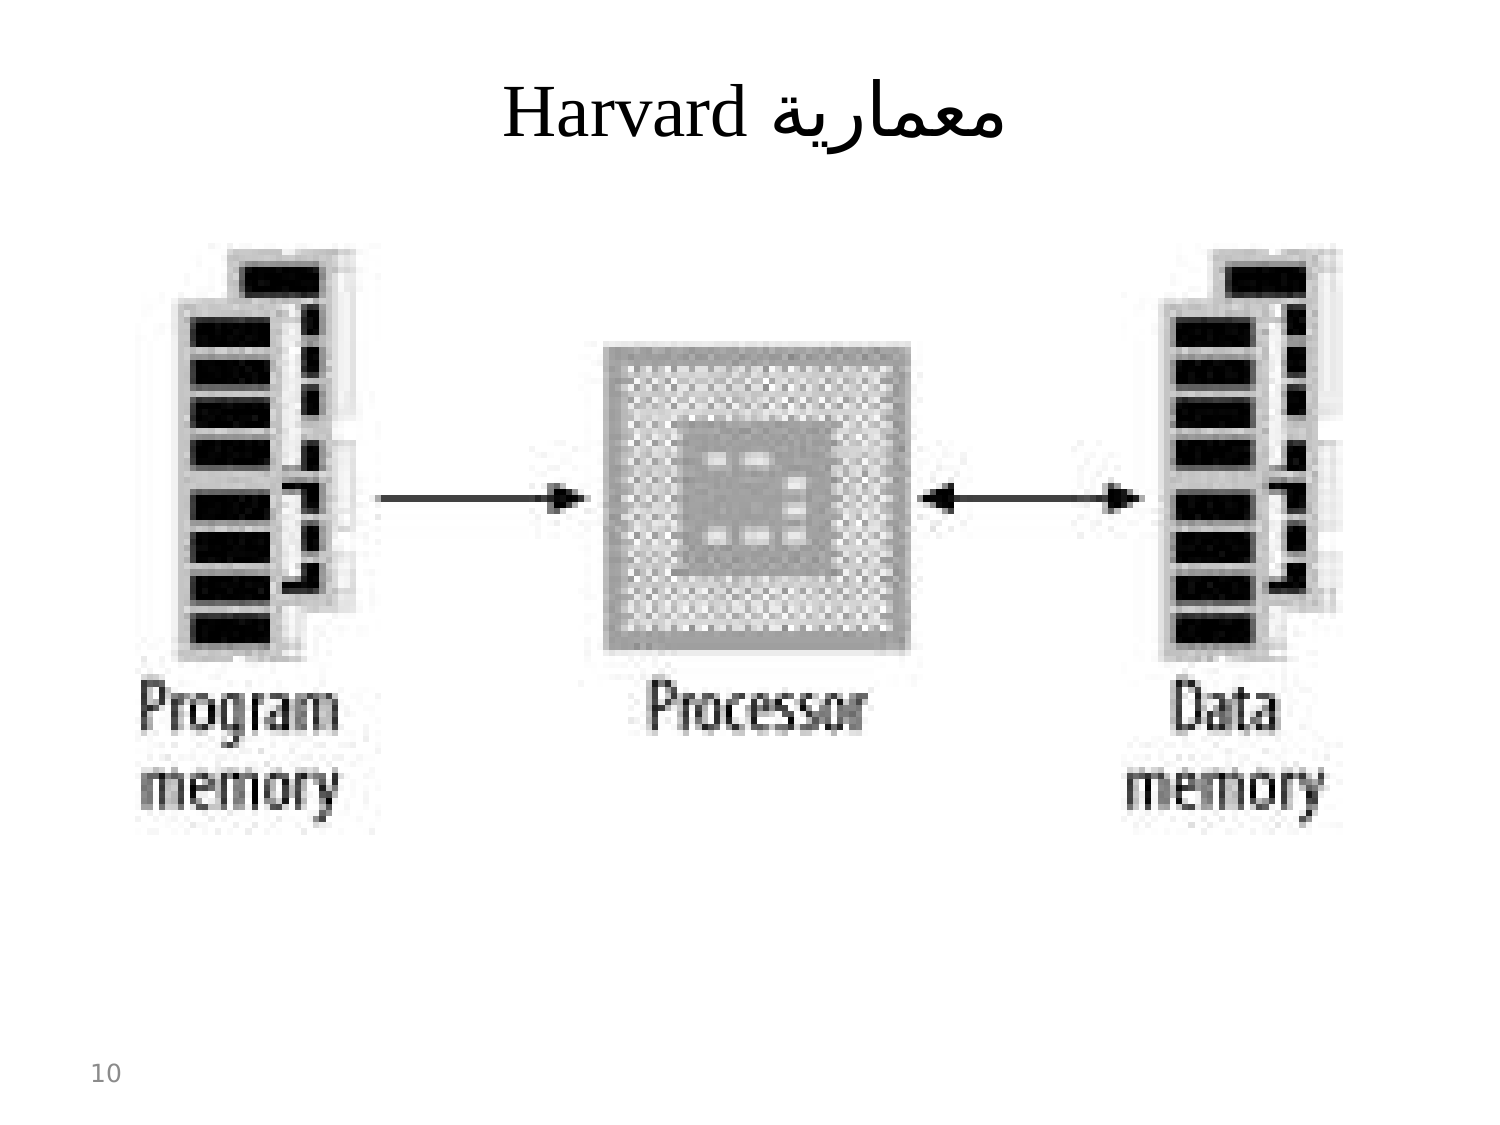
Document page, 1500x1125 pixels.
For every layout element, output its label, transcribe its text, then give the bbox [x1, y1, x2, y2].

slide_number 10 [75, 1042, 425, 1103]
text_box معمارية Harvard [112, 54, 1400, 213]
picture [135, 243, 1343, 835]
